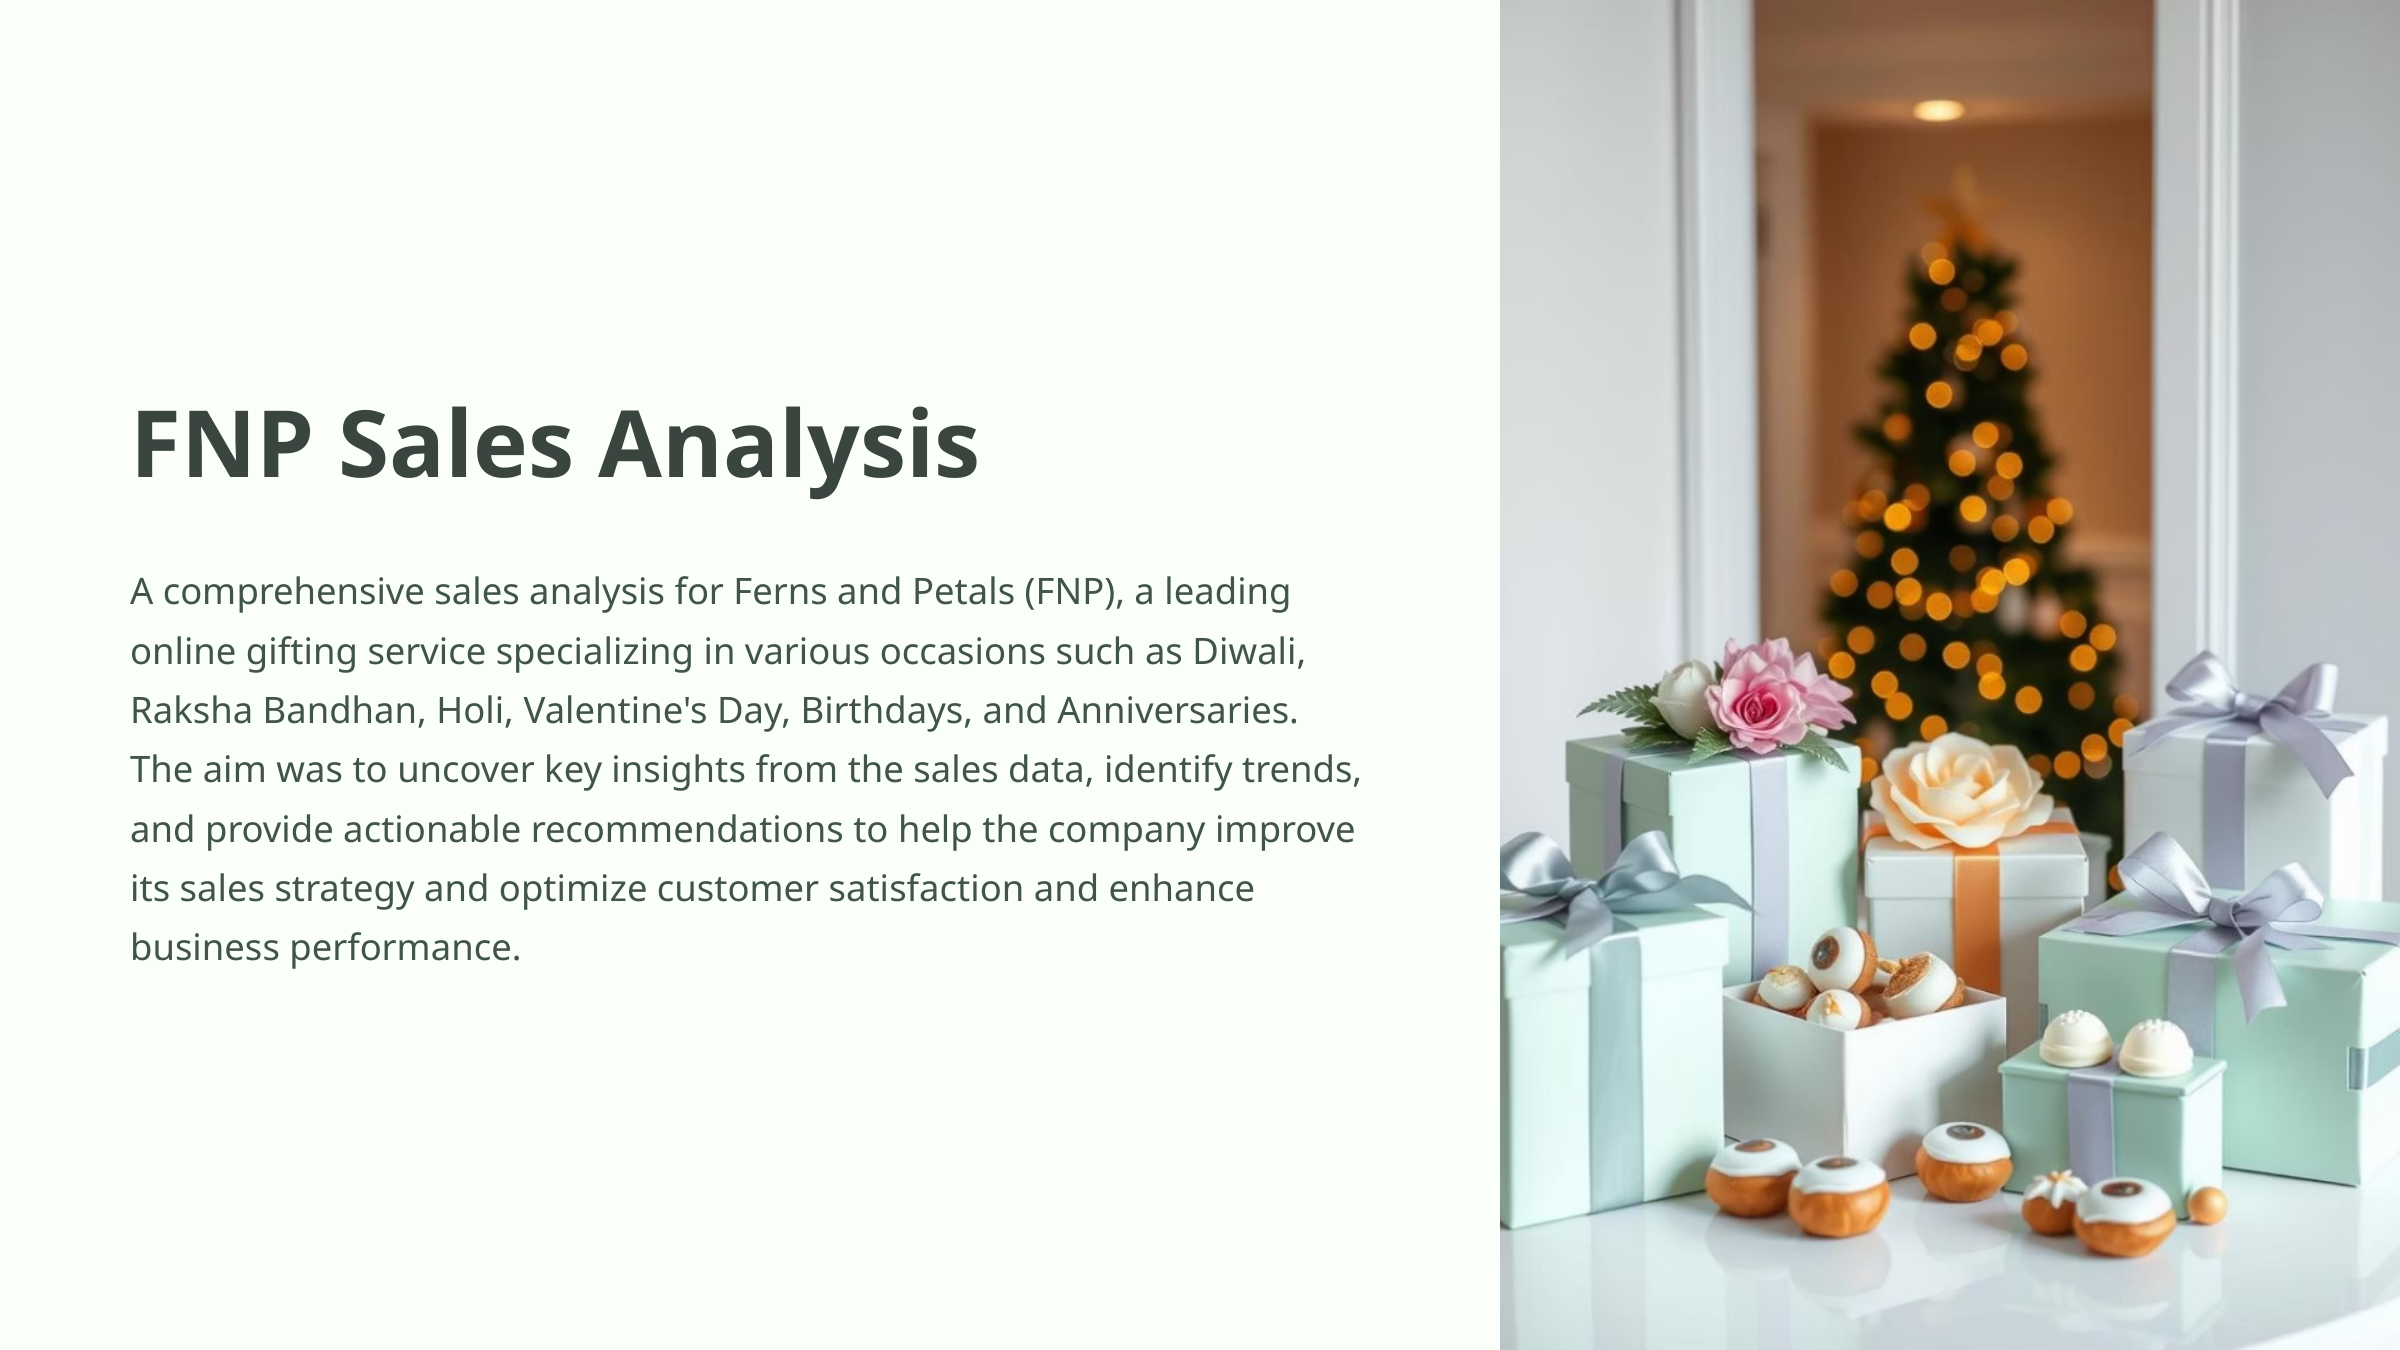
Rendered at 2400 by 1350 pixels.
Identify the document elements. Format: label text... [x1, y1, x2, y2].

text_box A comprehensive sales analysis for Ferns and Petals (FNP), a leading online gifting service specializing in various occasions such as Diwali, Raksha Bandhan, Holi, Valentine's Day, Birthdays, and Anniversaries. The aim was to uncover key insights from the sales data, identify trends, and provide actionable recommendations to help the company improve its sales strategy and optimize customer satisfaction and enhance business performance. [130, 552, 1370, 970]
text_box FNP Sales Analysis [130, 380, 1061, 497]
picture [1499, 0, 2400, 1350]
